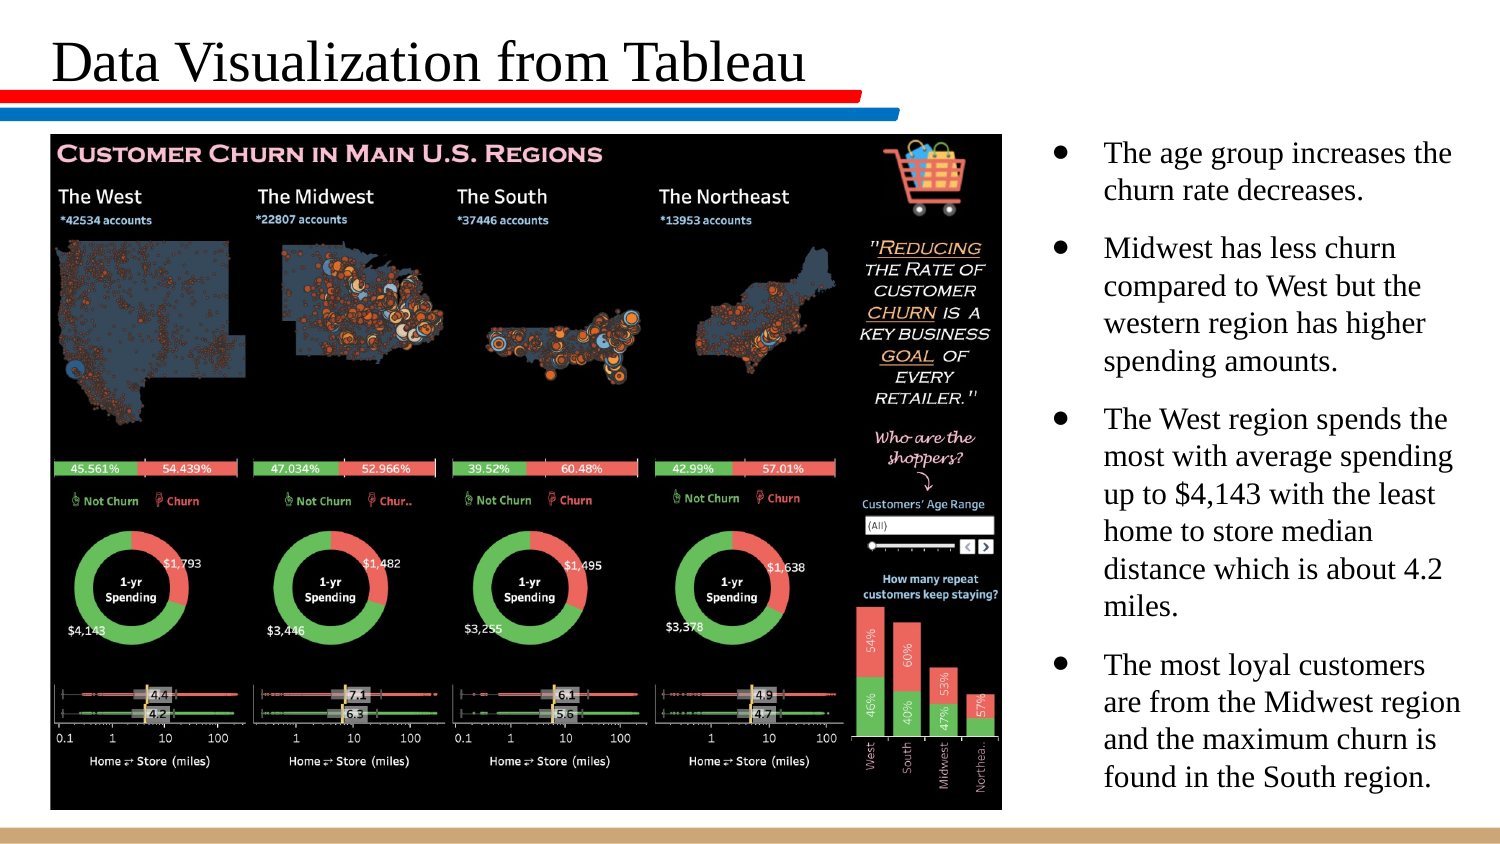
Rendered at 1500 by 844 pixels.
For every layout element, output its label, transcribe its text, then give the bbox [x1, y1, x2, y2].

text_box [0, 107, 900, 122]
picture [48, 134, 1002, 810]
title Data Visualization from Tableau [36, 13, 1054, 108]
list The age group increases the churn rate decreases. Midwest has less churn compared to West but the western region has higher spending amounts. The West region spends the most with average spending up to $4,143 with the least home to store median distance which is about 4.2 miles. The most loyal customers are from the Midwest region and the maximum churn is found in the South region. [1013, 116, 1480, 819]
text_box [0, 89, 862, 104]
